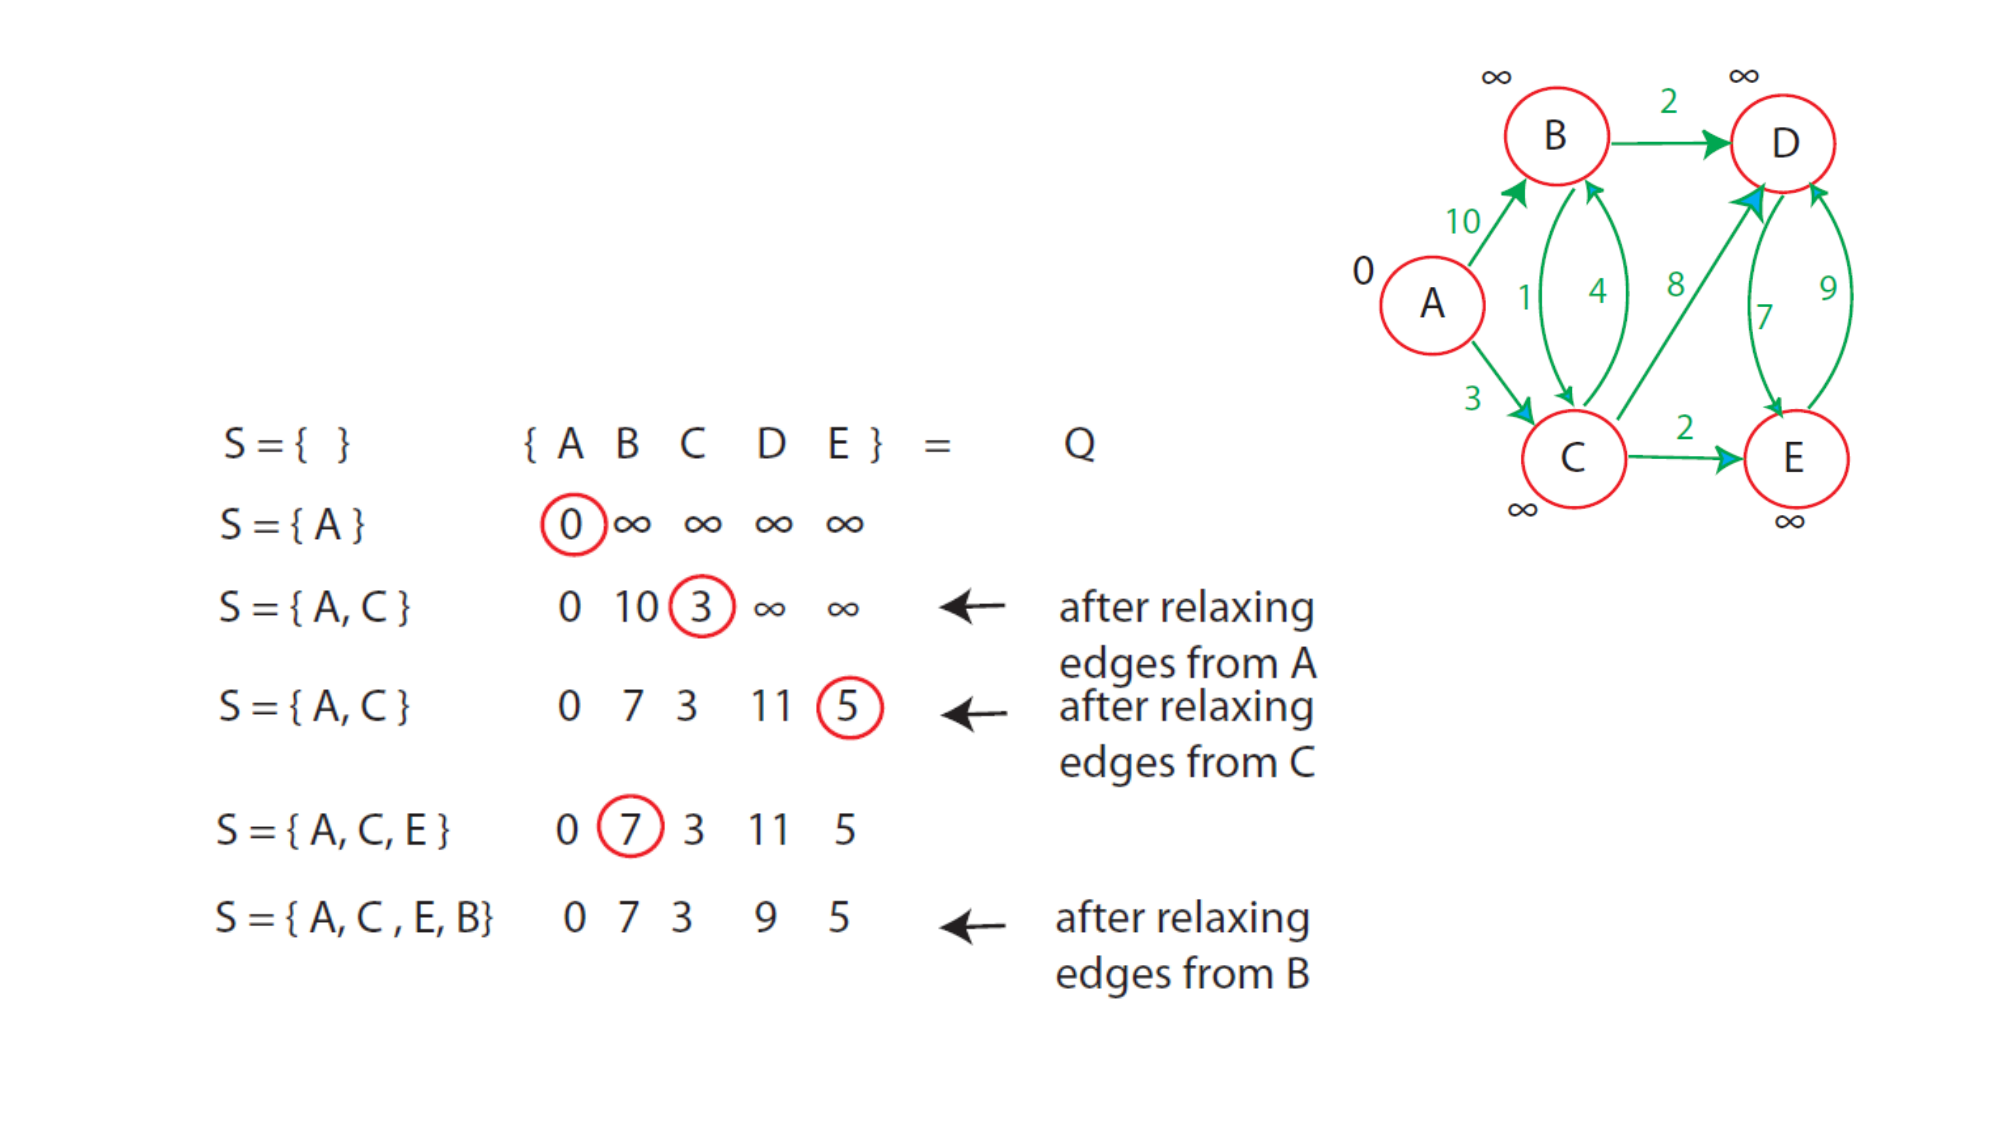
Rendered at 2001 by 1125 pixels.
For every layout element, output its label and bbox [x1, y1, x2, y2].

picture [139, 62, 1880, 1002]
